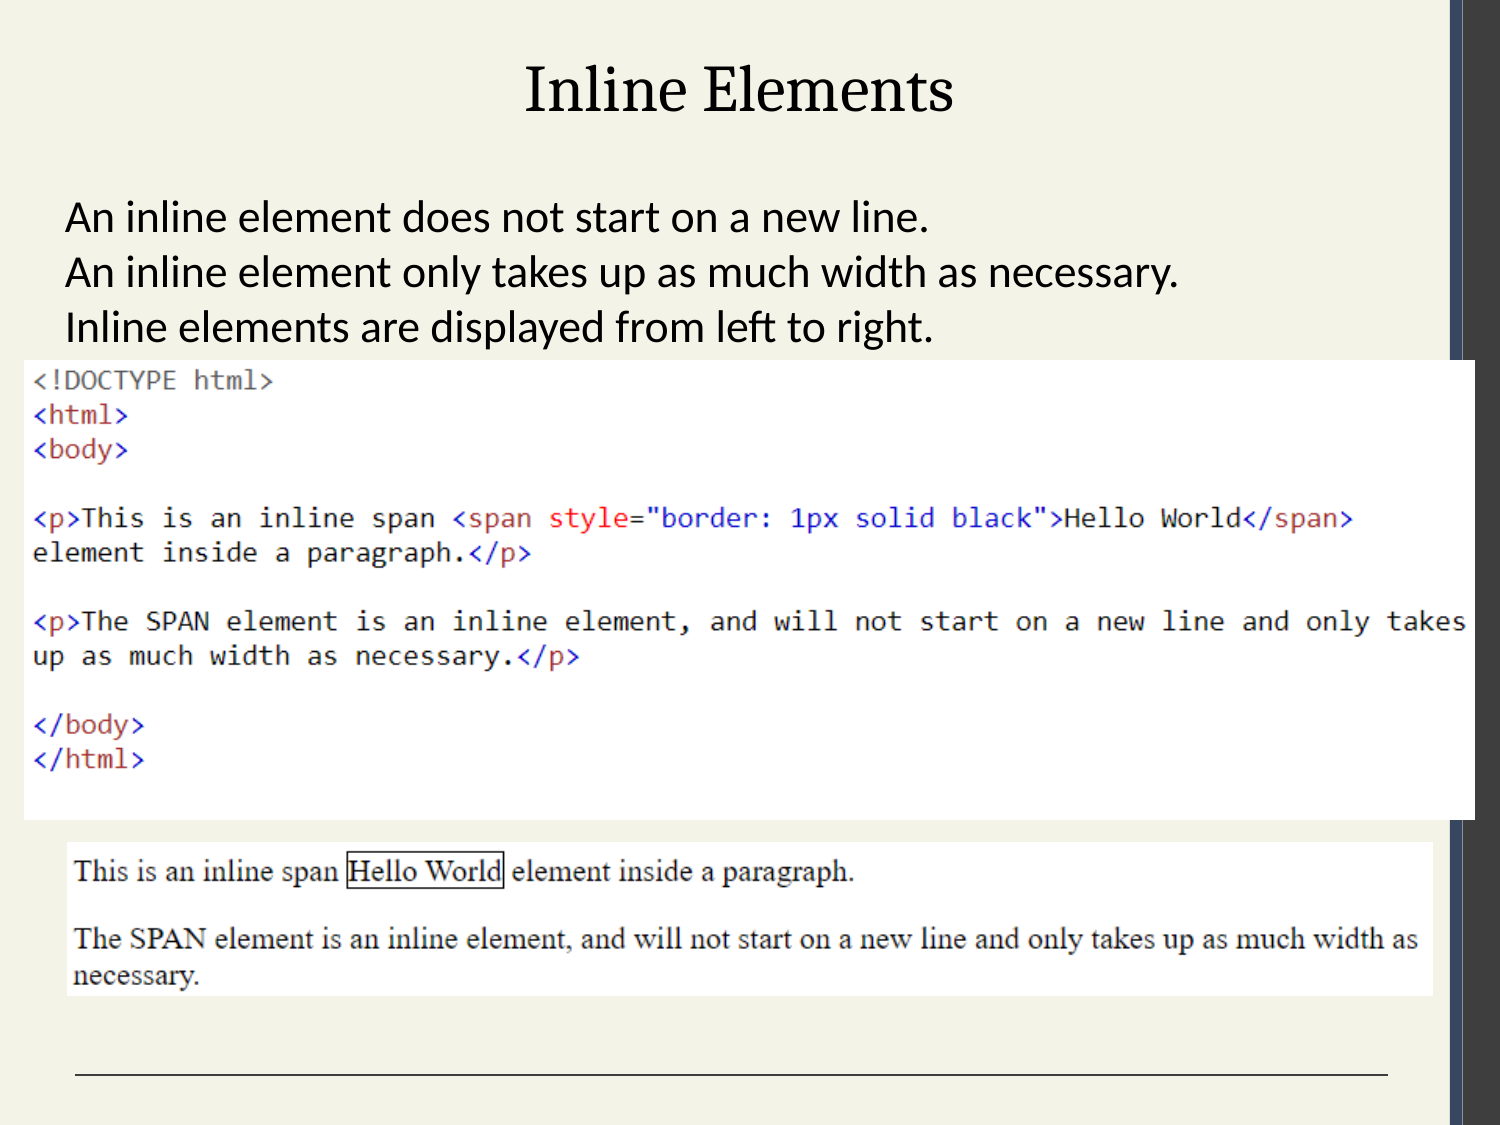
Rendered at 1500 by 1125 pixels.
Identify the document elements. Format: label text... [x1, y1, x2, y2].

text_box Inline Elements [509, 37, 971, 178]
text_box An inline element does not start on a new line. An inline element only takes up as much width as necessary. Inline elements are displayed from left to right. [50, 178, 1375, 359]
picture [66, 842, 1434, 996]
picture [24, 360, 1476, 821]
